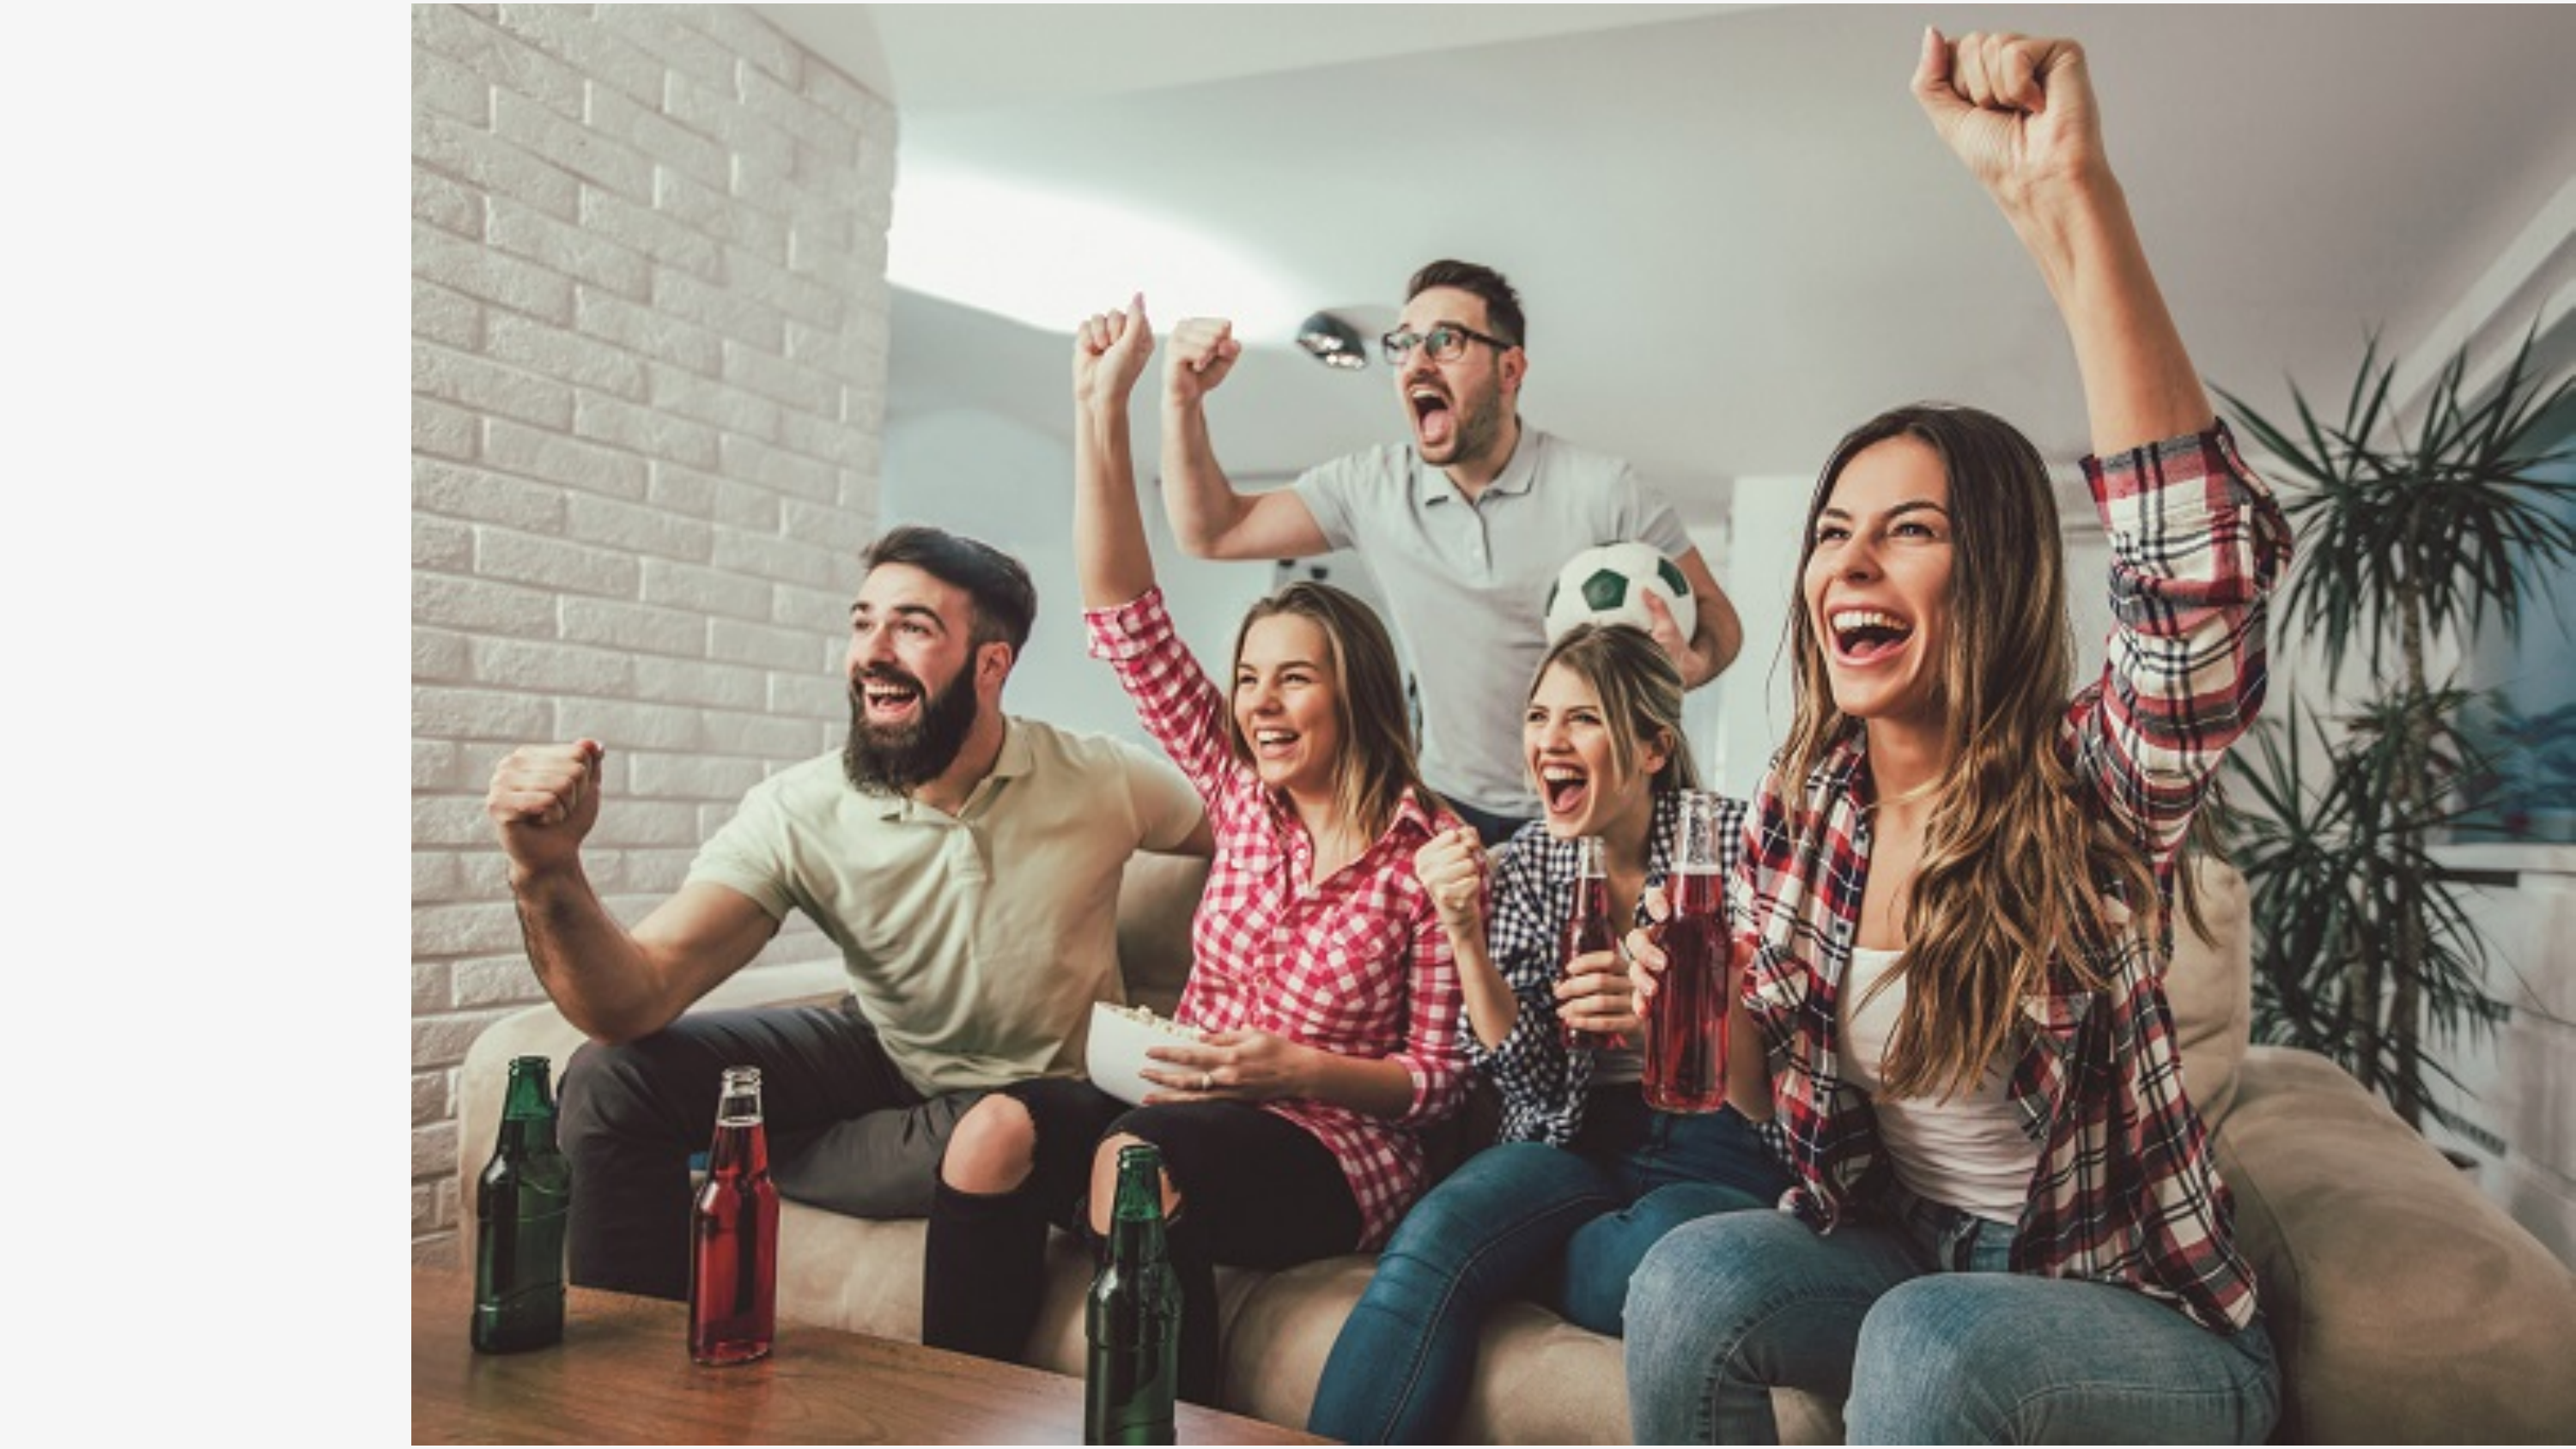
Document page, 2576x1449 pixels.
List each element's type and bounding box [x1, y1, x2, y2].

text_box [411, 3, 2576, 1446]
